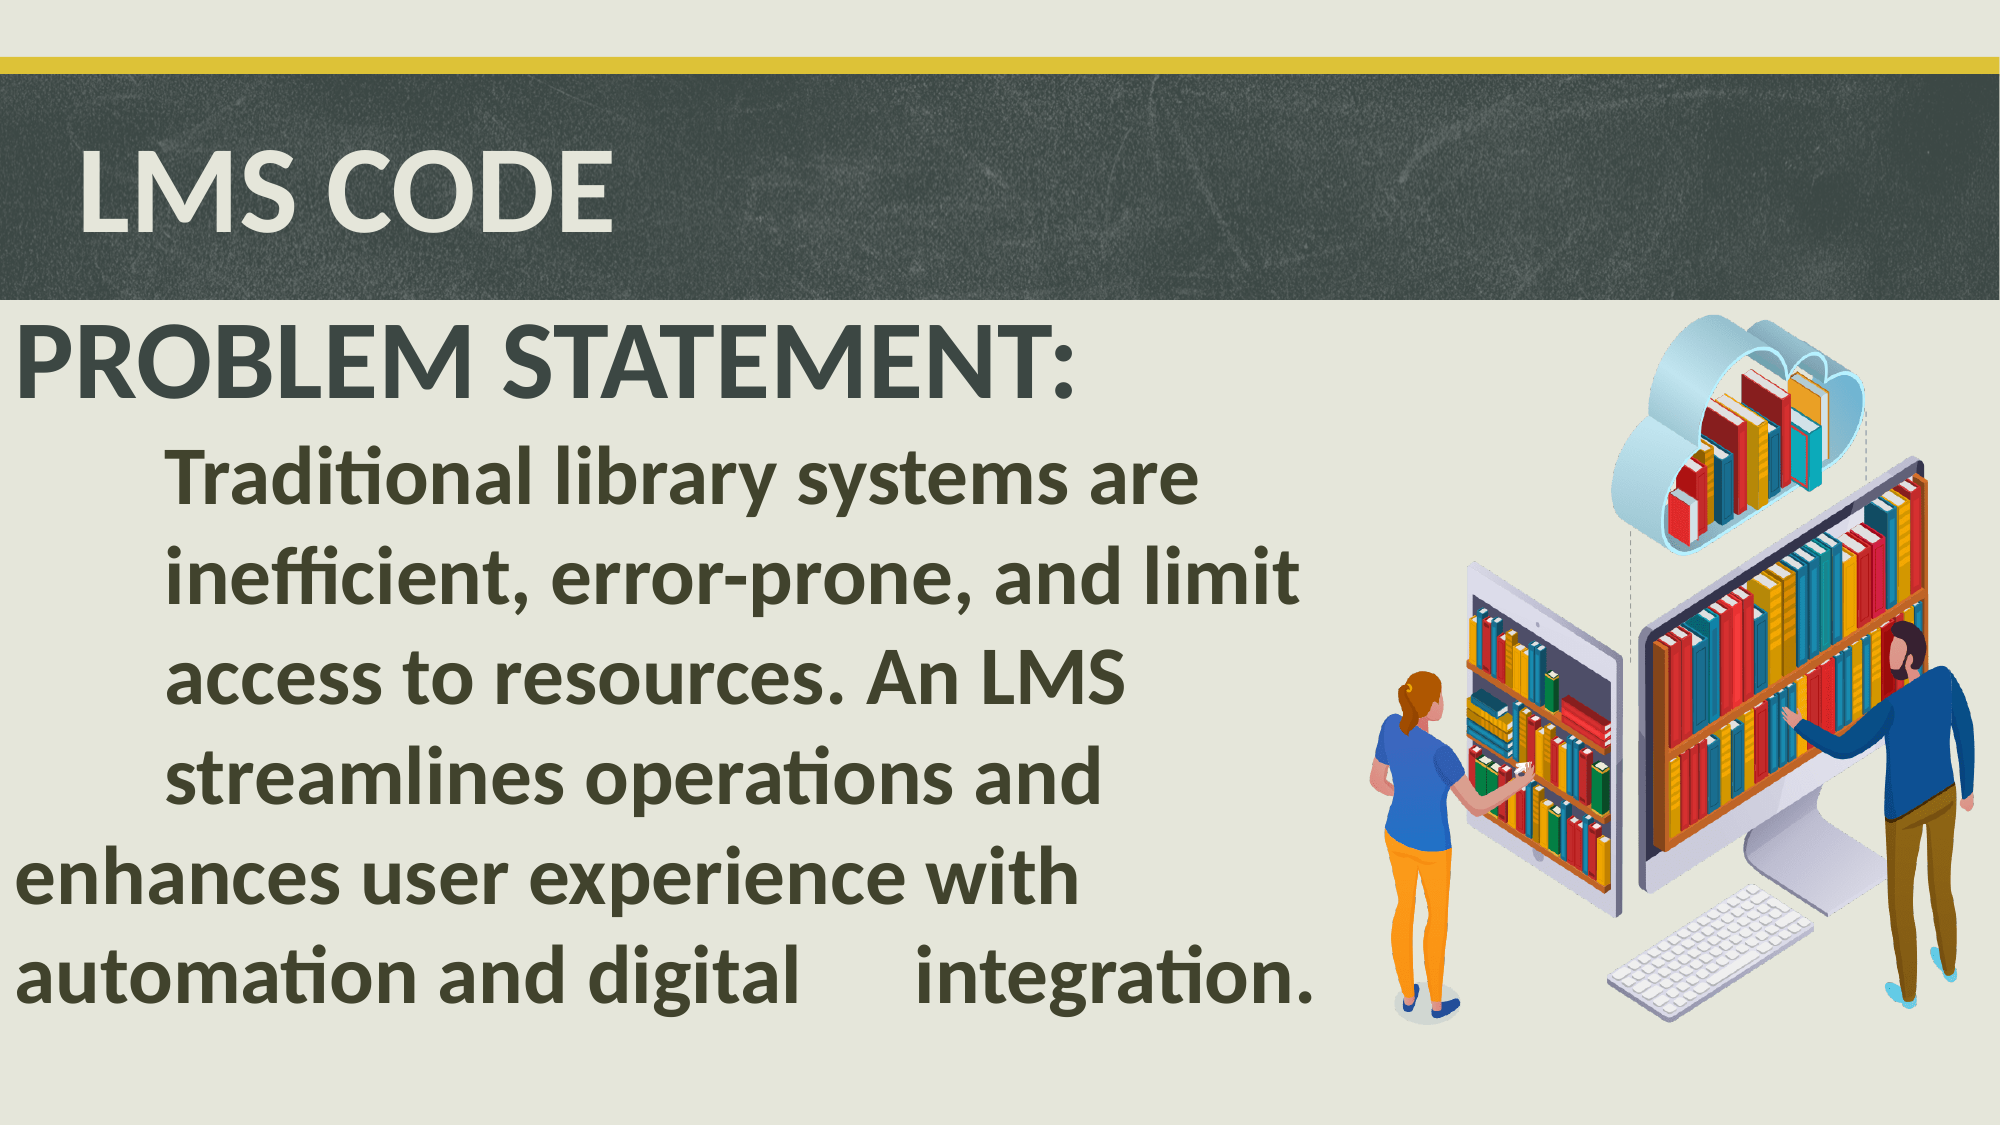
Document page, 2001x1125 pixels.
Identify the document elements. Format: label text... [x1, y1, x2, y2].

picture [0, 74, 2000, 1086]
text_box PROBLEM STATEMENT: Traditional library systems are inefficient, error-prone, and limit access to resources. An LMS streamlines operations and enhances user experience with automation and digital integration. [0, 278, 1307, 1029]
title LMS CODE [62, 77, 1642, 278]
